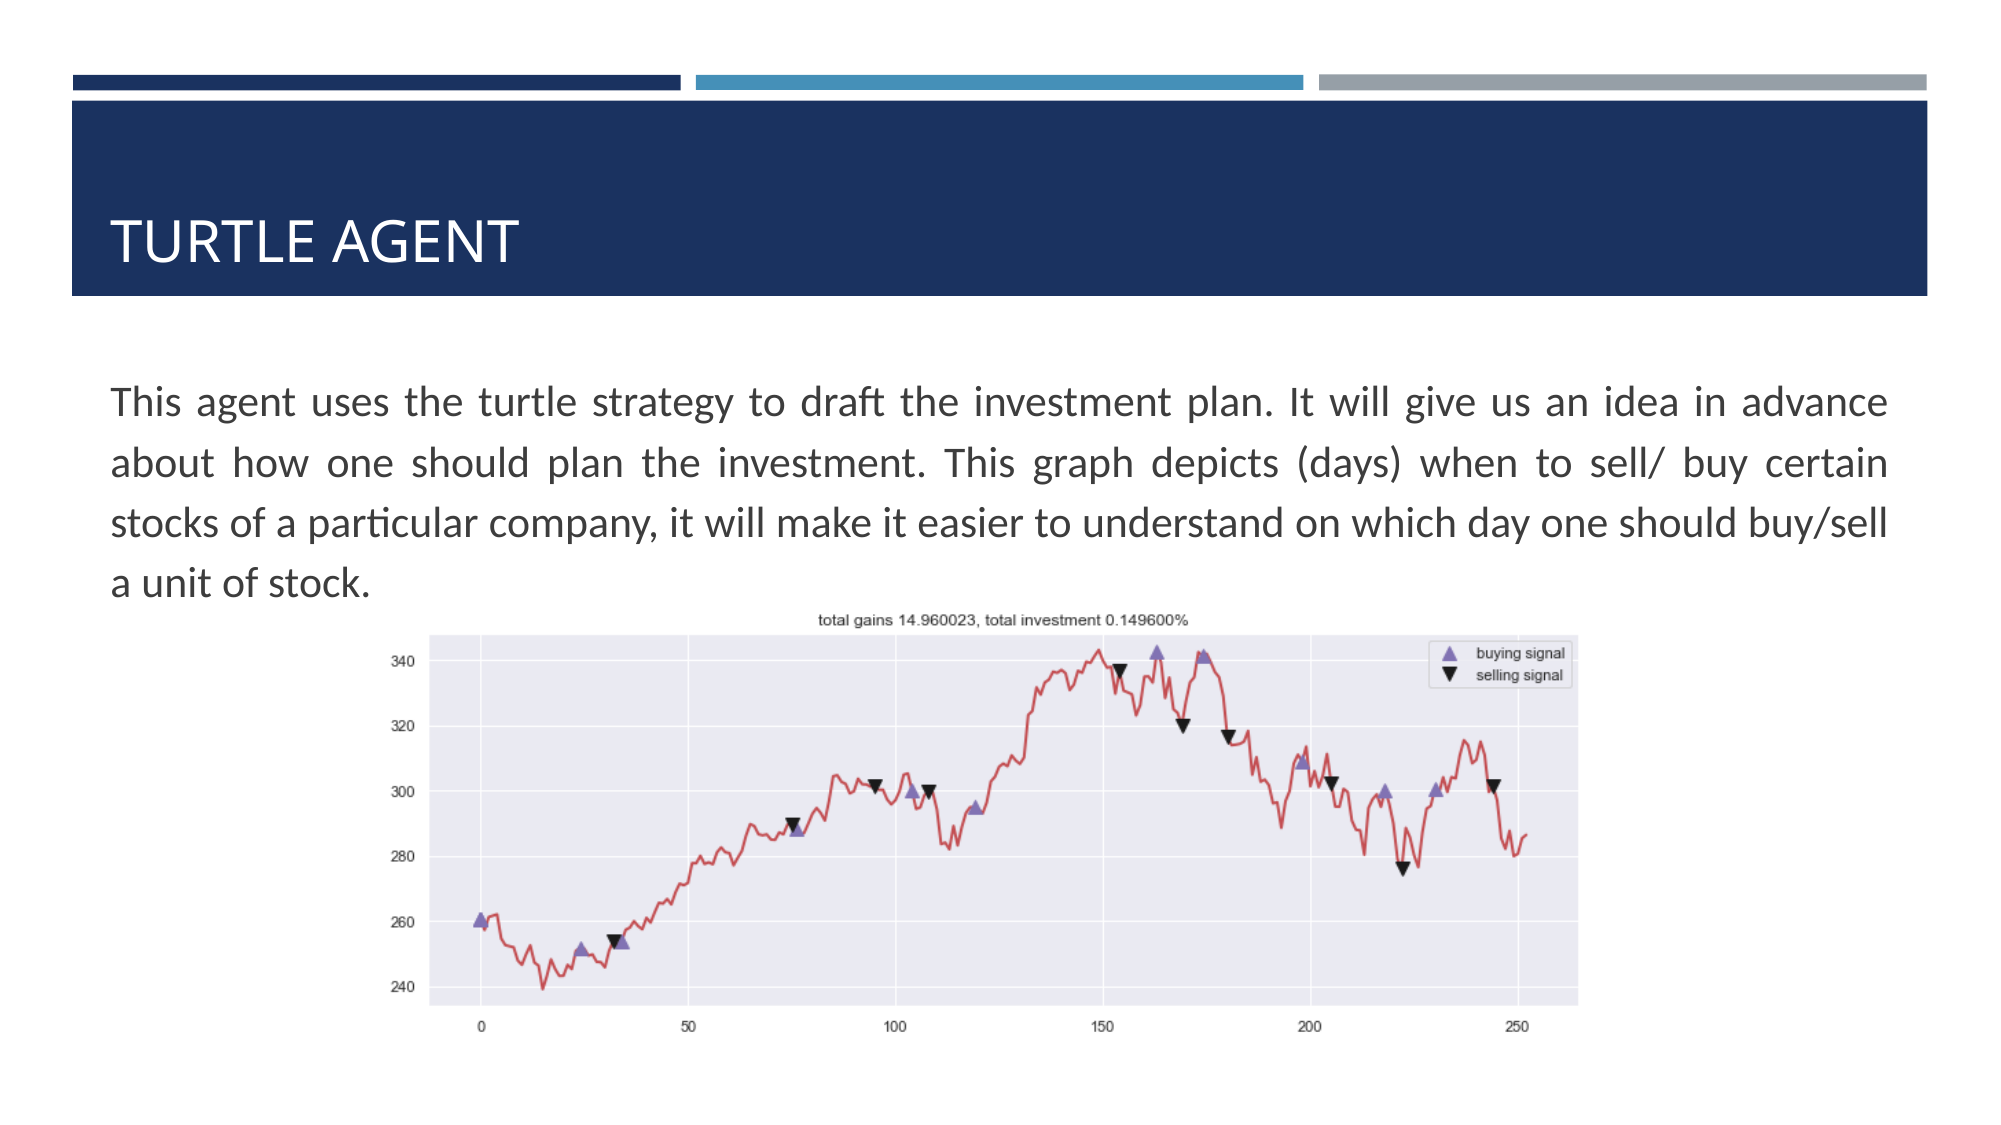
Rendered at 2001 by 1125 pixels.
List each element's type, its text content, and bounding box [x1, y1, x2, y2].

list This agent uses the turtle strategy to draft the investment plan. It will give us an idea in advance about how one should plan the investment. This graph depicts (days) when to sell/ buy certain stocks of a particular company, it will make it easier to understand on which day one should buy/sell a unit of stock. [95, 357, 1905, 962]
title TURTLE AGENT [95, 115, 1905, 282]
picture [380, 605, 1588, 1044]
